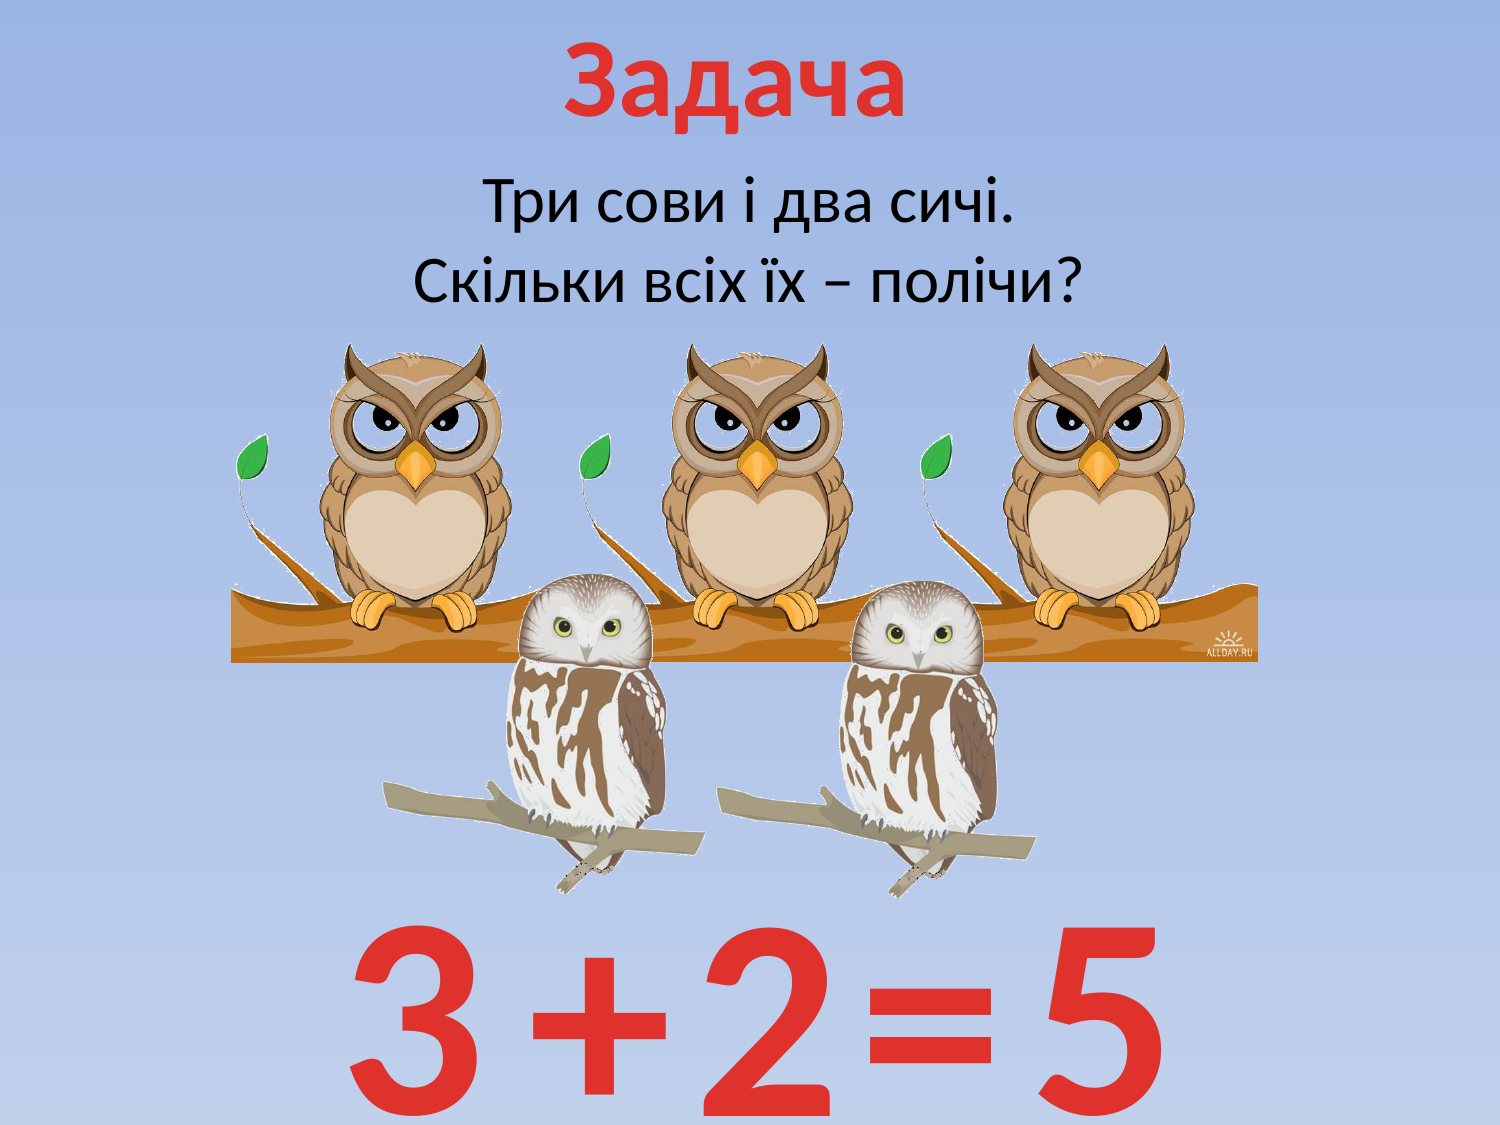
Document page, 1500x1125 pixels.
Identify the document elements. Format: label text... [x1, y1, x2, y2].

text_box 2 [679, 901, 821, 1125]
text_box Задача [548, 0, 952, 147]
text_box = [844, 907, 987, 1125]
text_box + [513, 901, 656, 1125]
text_box Три сови і два сичі. Скільки всіх їх – полічи? [398, 148, 1101, 318]
text_box 5 [1015, 819, 1158, 1125]
text_box 3 [324, 819, 467, 1125]
picture [231, 319, 1259, 898]
